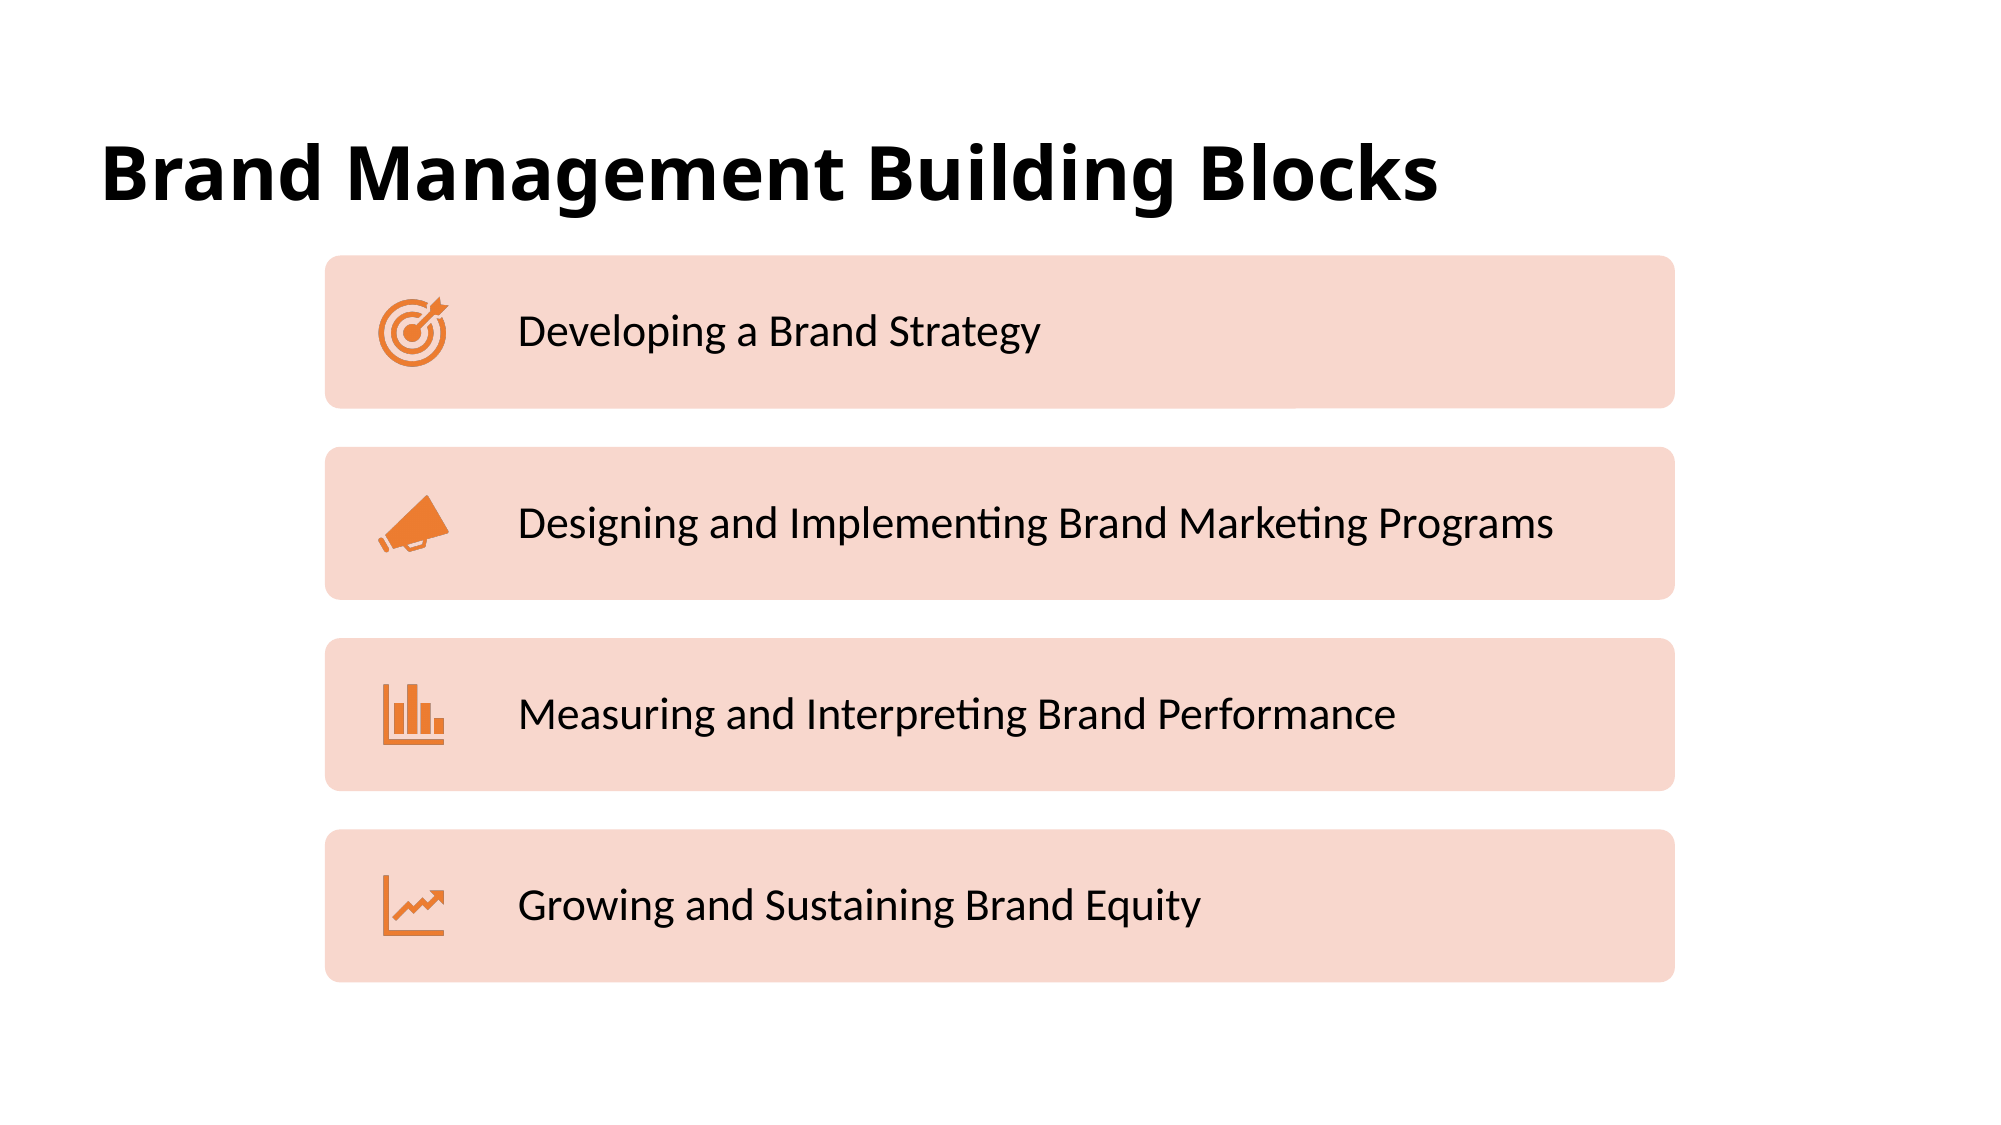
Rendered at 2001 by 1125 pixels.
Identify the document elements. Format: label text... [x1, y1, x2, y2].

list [324, 255, 1675, 983]
title Brand Management Building Blocks [99, 35, 1900, 216]
